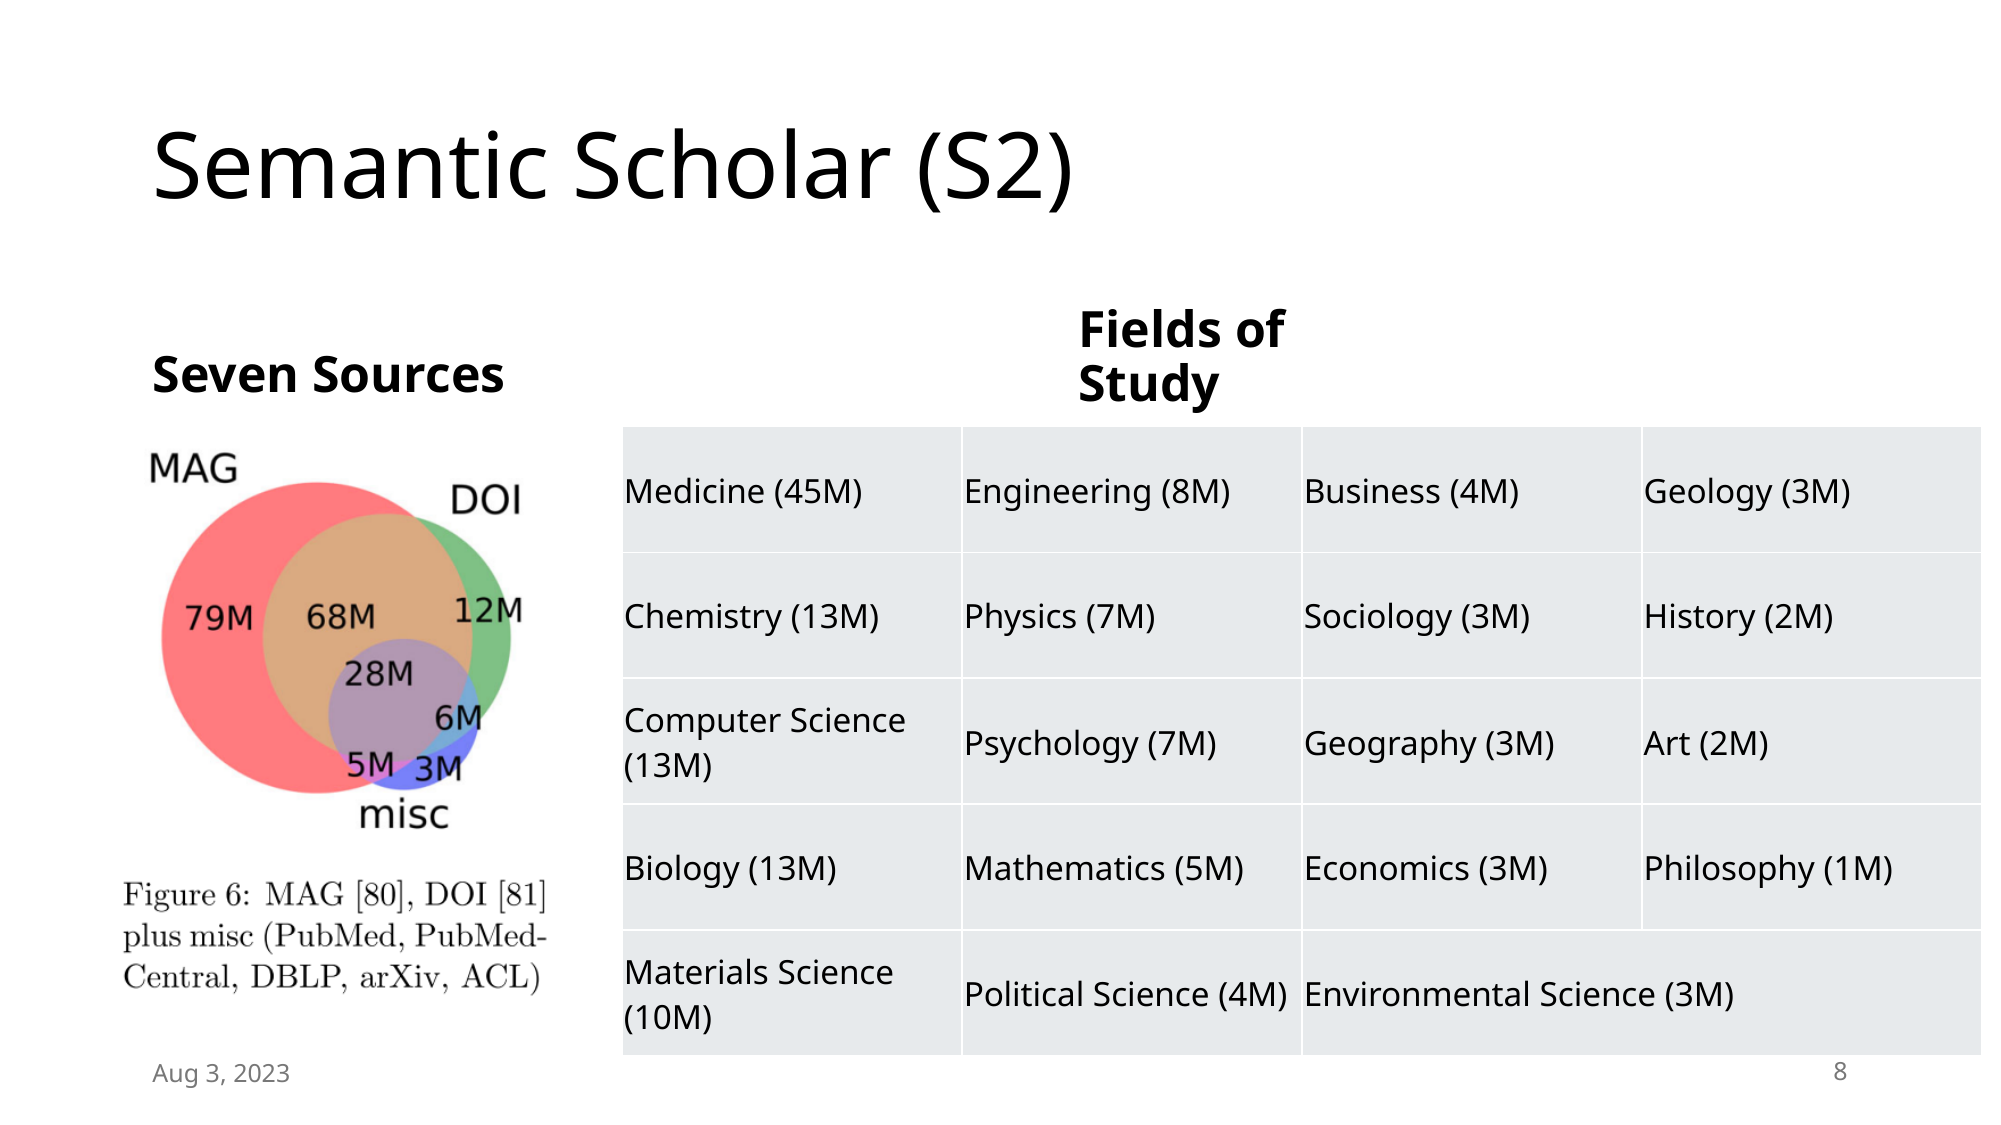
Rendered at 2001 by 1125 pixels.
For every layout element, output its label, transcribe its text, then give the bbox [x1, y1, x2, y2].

table_cell Art (2M) [1643, 679, 1981, 803]
table_cell Materials Science (10M) [623, 931, 961, 1055]
table_cell Mathematics (5M) [963, 805, 1301, 929]
slide_number 8 [1412, 1057, 1863, 1103]
table_cell Chemistry (13M) [623, 553, 961, 677]
table_cell Economics (3M) [1303, 805, 1641, 929]
table_cell Sociology (3M) [1303, 553, 1641, 677]
table_header Medicine (45M) [623, 427, 961, 552]
table_cell Biology (13M) [623, 805, 961, 929]
table_header Geology (3M) [1643, 427, 1981, 552]
table_cell Physics (7M) [963, 553, 1301, 677]
table_cell Philosophy (1M) [1643, 805, 1981, 929]
table_cell Geography (3M) [1303, 679, 1641, 803]
table_cell Environmental Science (3M) [1303, 931, 1981, 1055]
table_header Engineering (8M) [963, 427, 1301, 552]
table_header Business (4M) [1303, 427, 1641, 552]
list Seven Sources [137, 275, 984, 411]
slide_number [137, 1042, 588, 1103]
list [108, 410, 568, 1016]
table_cell History (2M) [1643, 553, 1981, 677]
table_cell Psychology (7M) [963, 679, 1301, 803]
table_cell Political Science (4M) [963, 931, 1301, 1055]
table_cell Computer Science (13M) [623, 679, 961, 803]
title Semantic Scholar (S2) [137, 59, 1863, 278]
list Fields of Study [1063, 284, 1433, 420]
